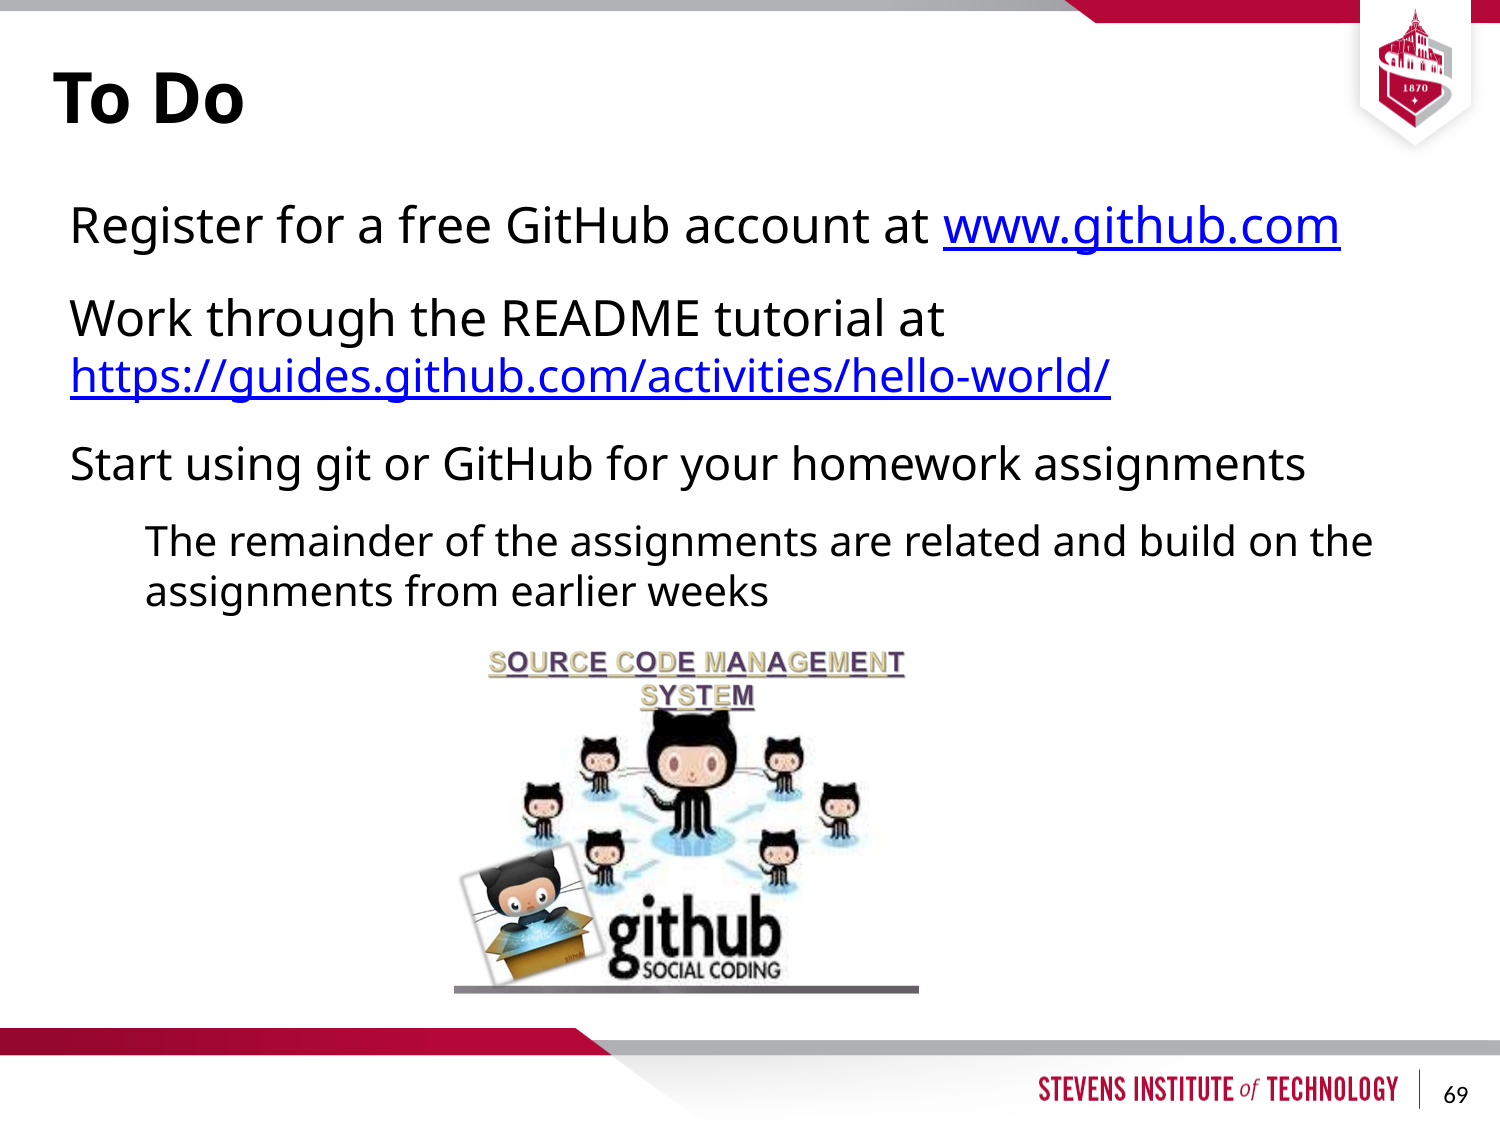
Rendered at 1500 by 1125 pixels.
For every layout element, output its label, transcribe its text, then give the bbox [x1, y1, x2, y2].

slide_number 69 [1428, 1071, 1490, 1108]
list Register for a free GitHub account at www.github.com Work through the README tutorial at https://guides.github.com/activities/hello-world/ Start using git or GitHub for your homework assignments The remainder of the assignments are related and build on the assignments from earlier weeks [55, 186, 1443, 927]
title To Do [37, 45, 1338, 150]
picture [453, 644, 919, 995]
picture [0, 1028, 1500, 1125]
picture [0, 0, 1500, 160]
